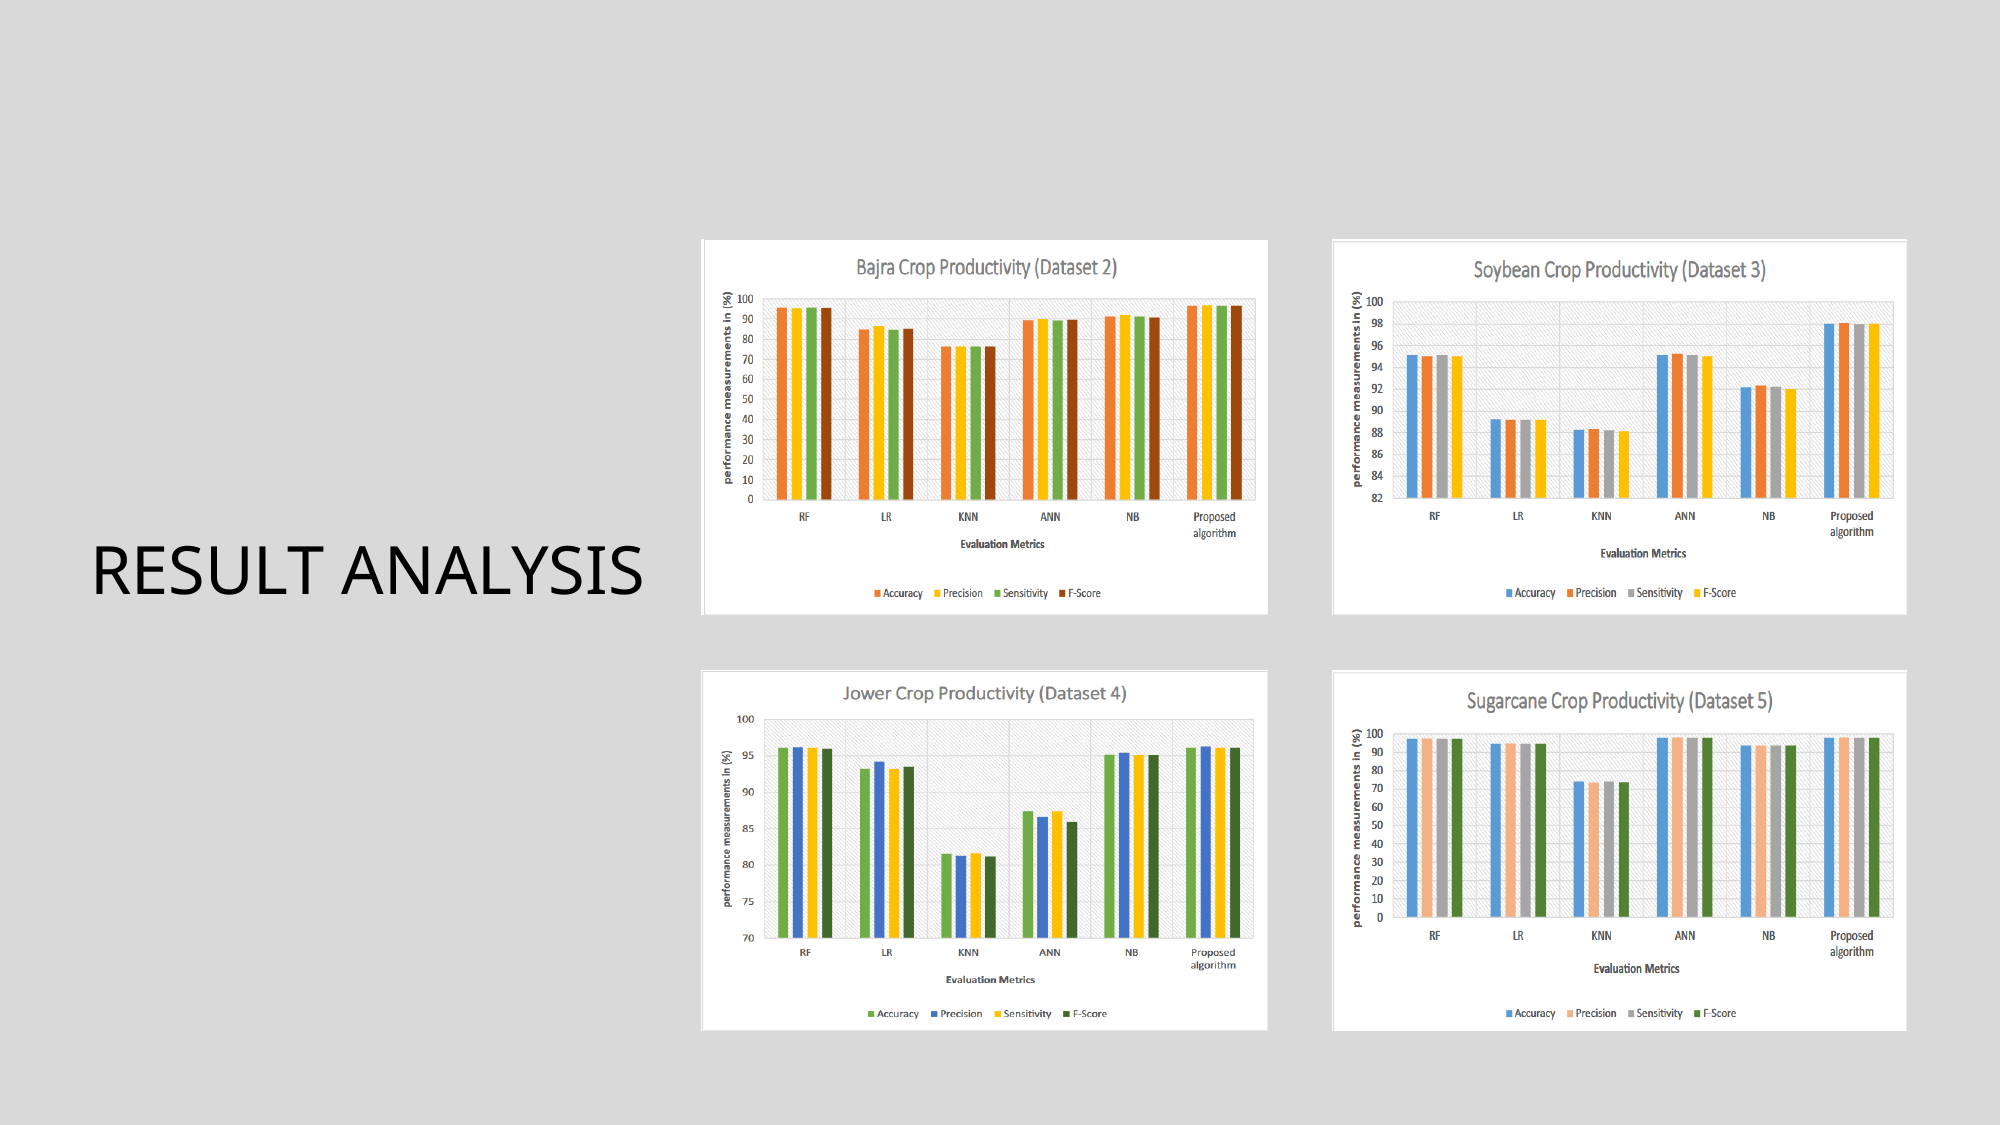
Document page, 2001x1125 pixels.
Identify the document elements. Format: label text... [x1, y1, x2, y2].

picture [1332, 670, 1907, 1031]
picture [701, 239, 1268, 615]
title Result Analysis [75, 421, 669, 615]
picture [701, 670, 1268, 1031]
picture [1332, 239, 1907, 615]
